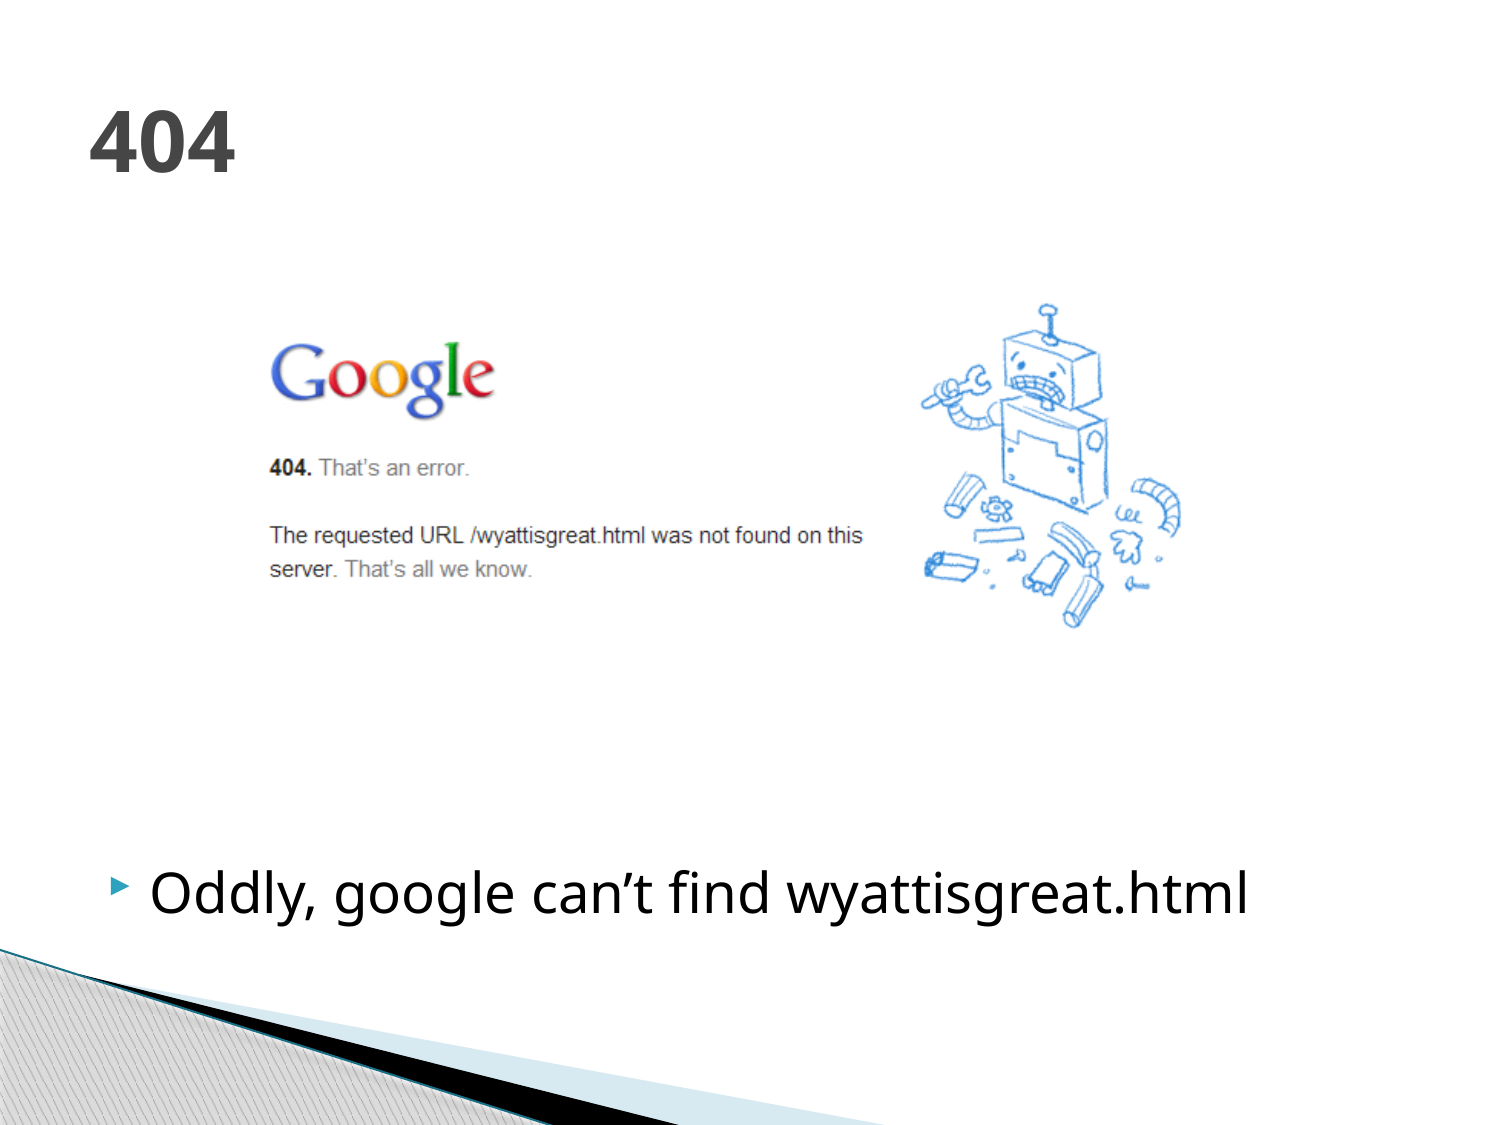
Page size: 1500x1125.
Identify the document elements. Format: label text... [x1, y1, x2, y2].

picture [170, 175, 1313, 859]
title 404 [75, 45, 1425, 233]
list Oddly, google can’t find wyattisgreat.html [75, 243, 1425, 986]
